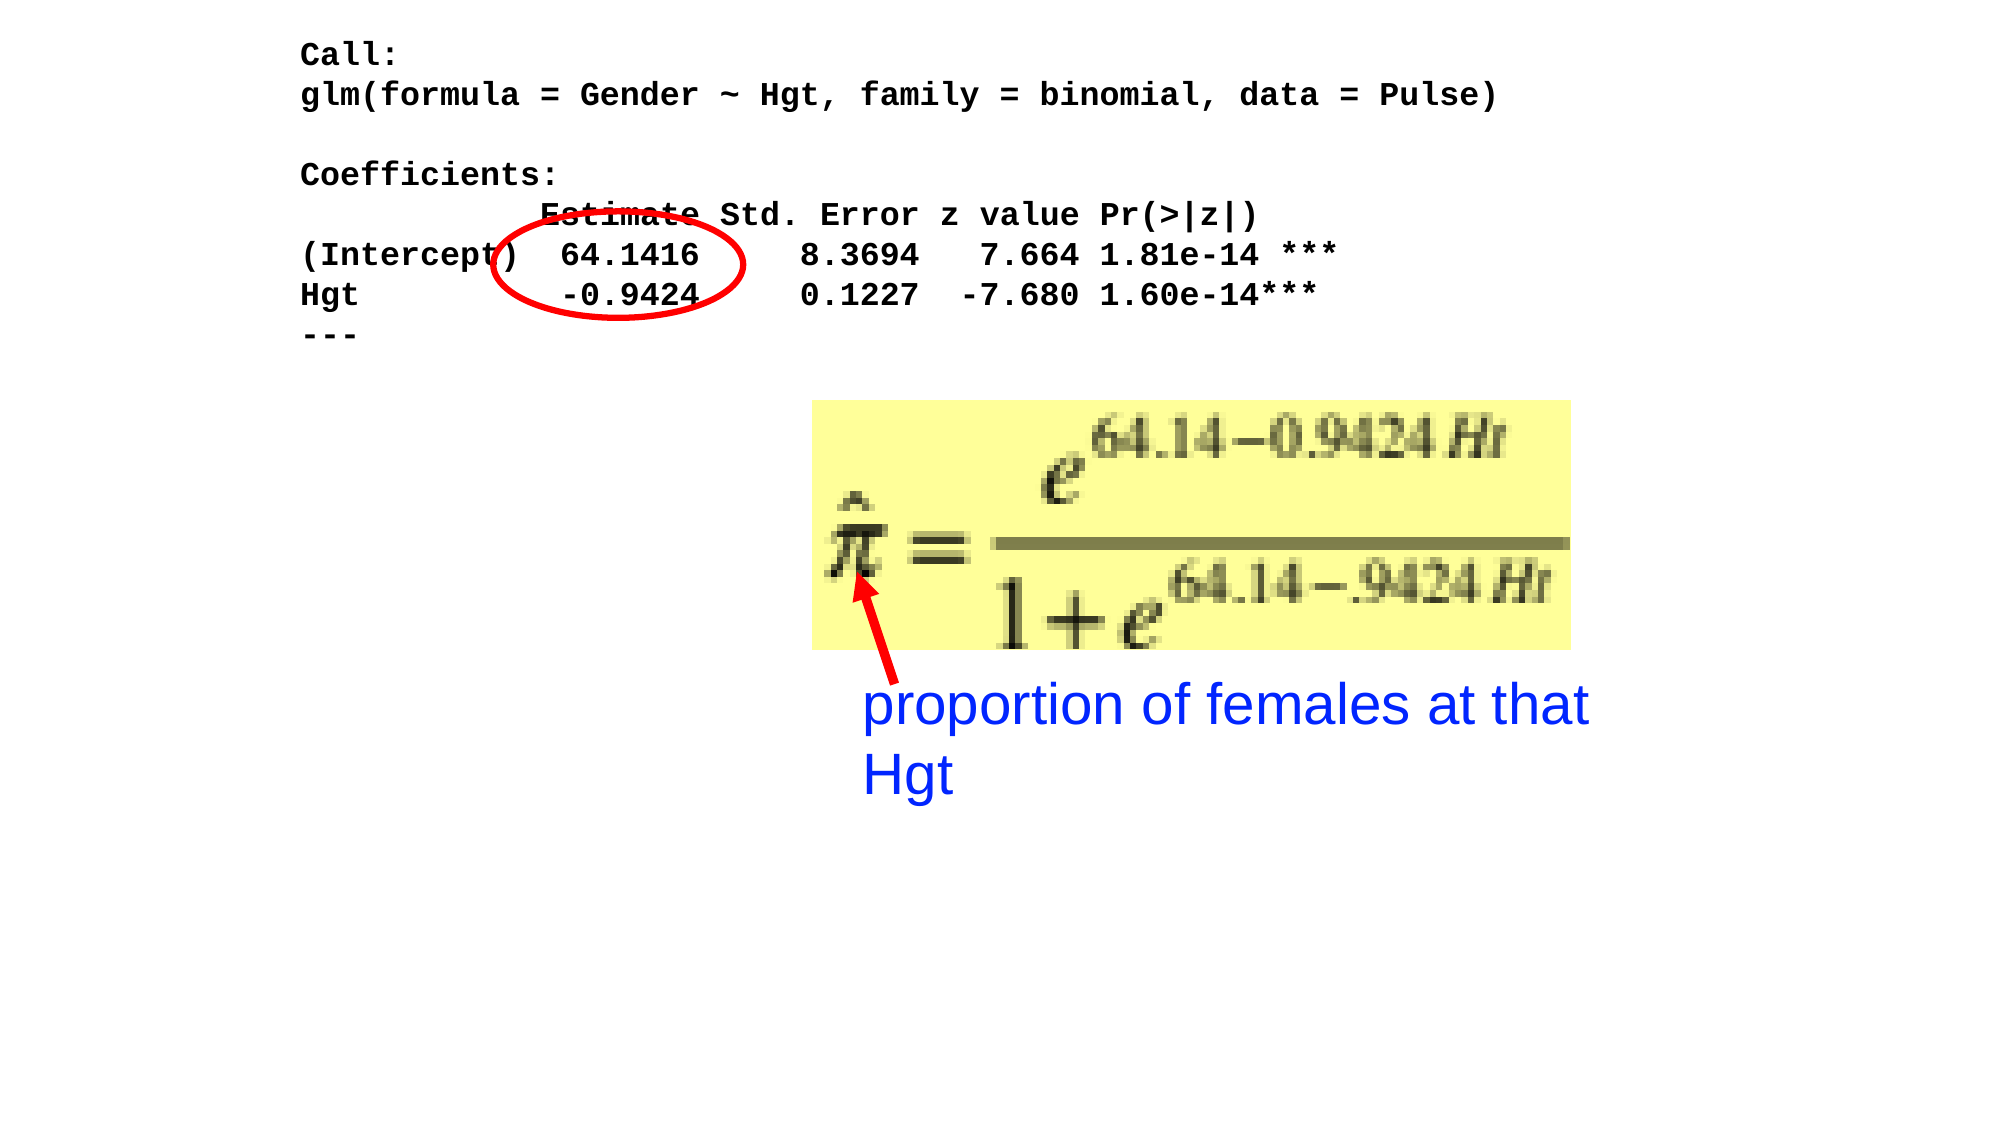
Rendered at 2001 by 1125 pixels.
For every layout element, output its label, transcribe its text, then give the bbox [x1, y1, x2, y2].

text_box [493, 211, 744, 318]
text_box proportion of females at that Hgt [847, 659, 1711, 814]
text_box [812, 399, 1571, 650]
text_box Call: glm(formula = Gender ~ Hgt, family = binomial, data = Pulse) Coefficients: Estimate Std. Error z value Pr(>|z|) (Intercept) 64.1416 8.3694 7.664 1.81e-14 *** Hgt -0.9424 0.1227 -7.680 1.60e-14*** --- [285, 24, 1692, 359]
